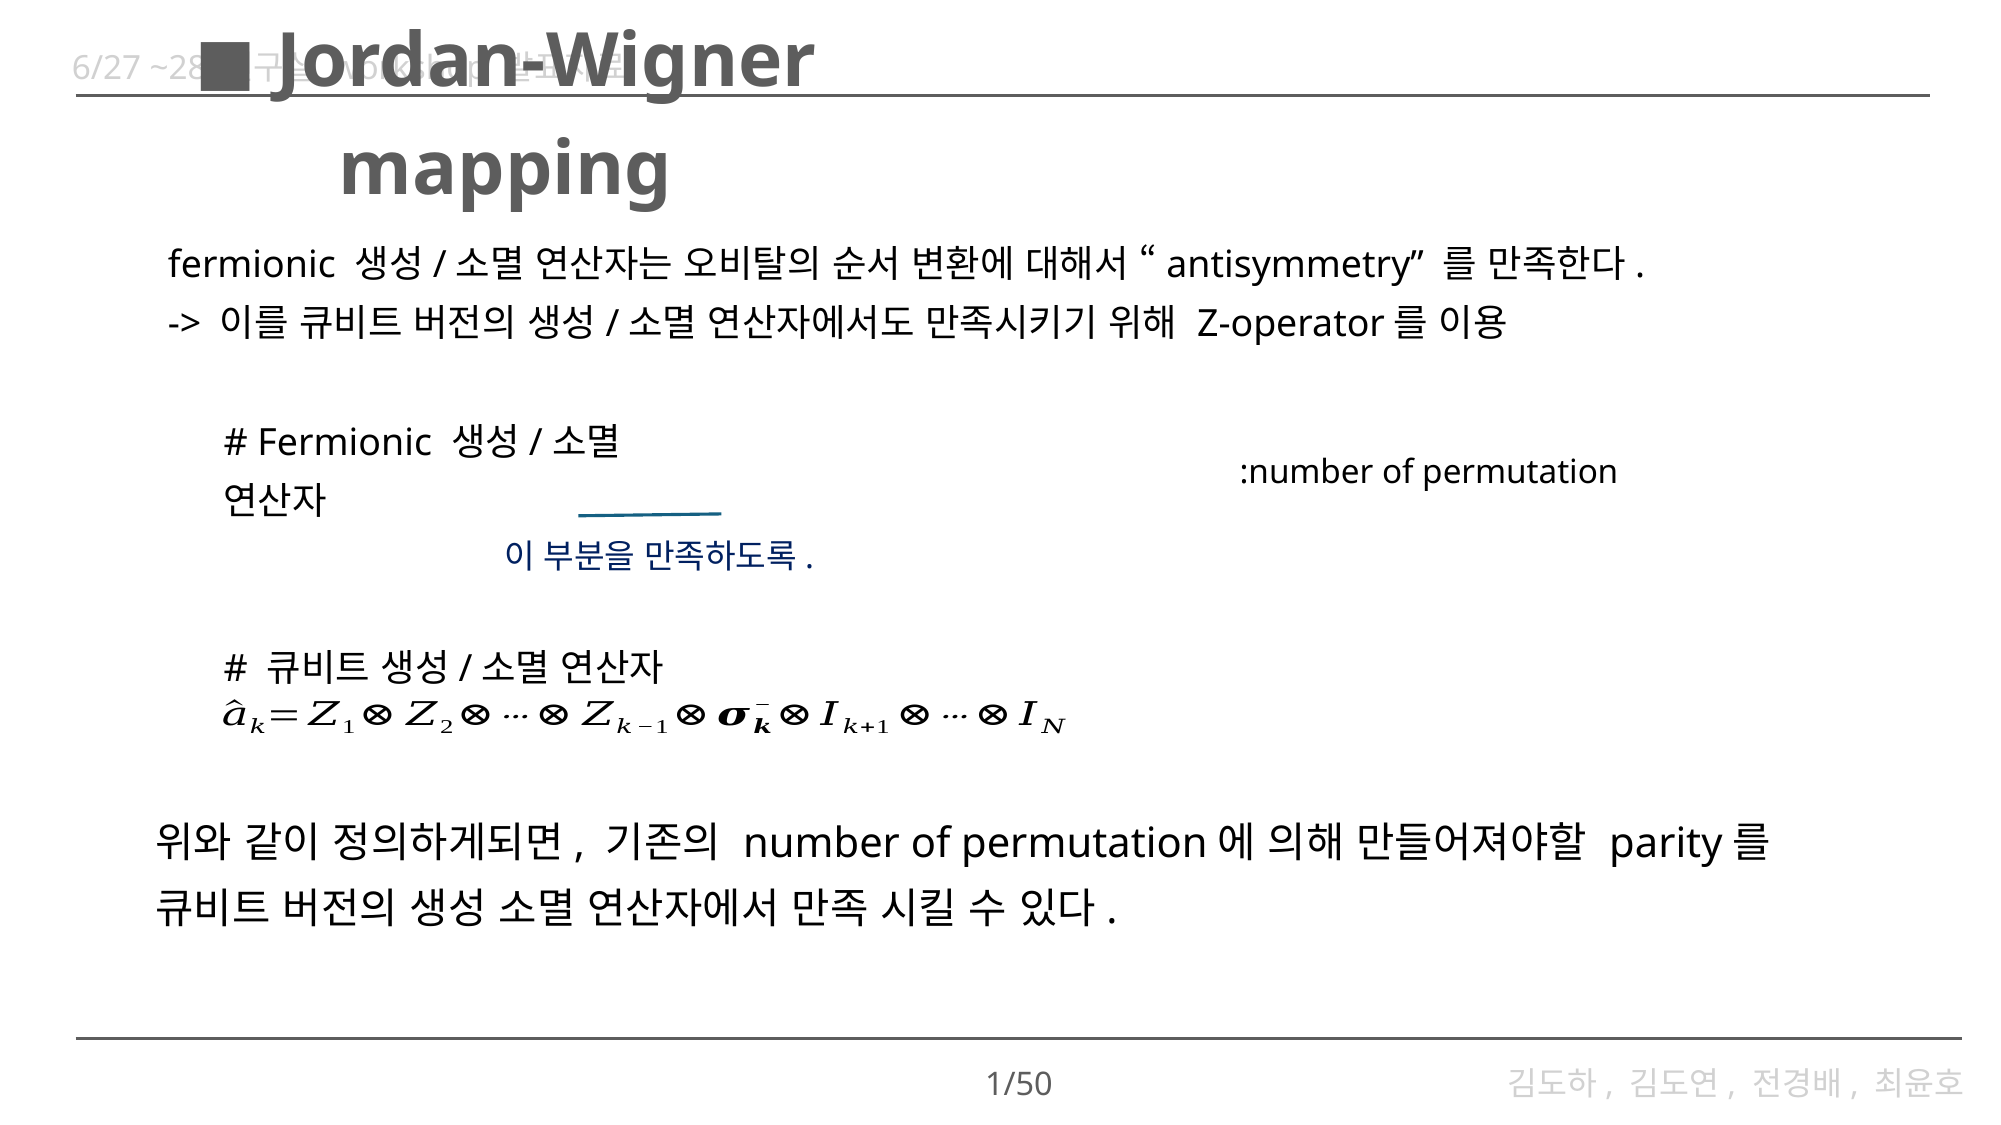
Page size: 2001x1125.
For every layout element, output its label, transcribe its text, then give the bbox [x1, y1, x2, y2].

title ◼︎ Jordan-Wigner mapping [66, 140, 945, 217]
text_box 1/50 [969, 1059, 1068, 1111]
text_box # Fermionic 생성/소멸 연산자 [208, 397, 717, 530]
text_box fermionic 생성/소멸 연산자는 오비탈의 순서 변환에 대해서 “antisymmetry” 를 만족한다. -> 이를 큐비트 버전의 생성/소멸 연산자에서도 만족시키기 위해 Z-operator를 이용 [153, 219, 1666, 352]
subtitle 김도하, 김도연, 전경배, 최윤호 [1487, 1059, 1985, 1111]
text_box # 큐비트 생성/소멸 연산자 [208, 623, 717, 697]
text_box 이 부분을 만족하도록. [489, 527, 1035, 583]
text_box 위와 같이 정의하게되면, 기존의 number of permutation에 의해 만들어져야할 parity를 큐비트 버전의 생성 소멸 연산자에서 만족 시킬 수 있다. [140, 793, 1865, 939]
text_box 6/27 ~28 연구실 workshop 발표자료 [0, 43, 749, 120]
